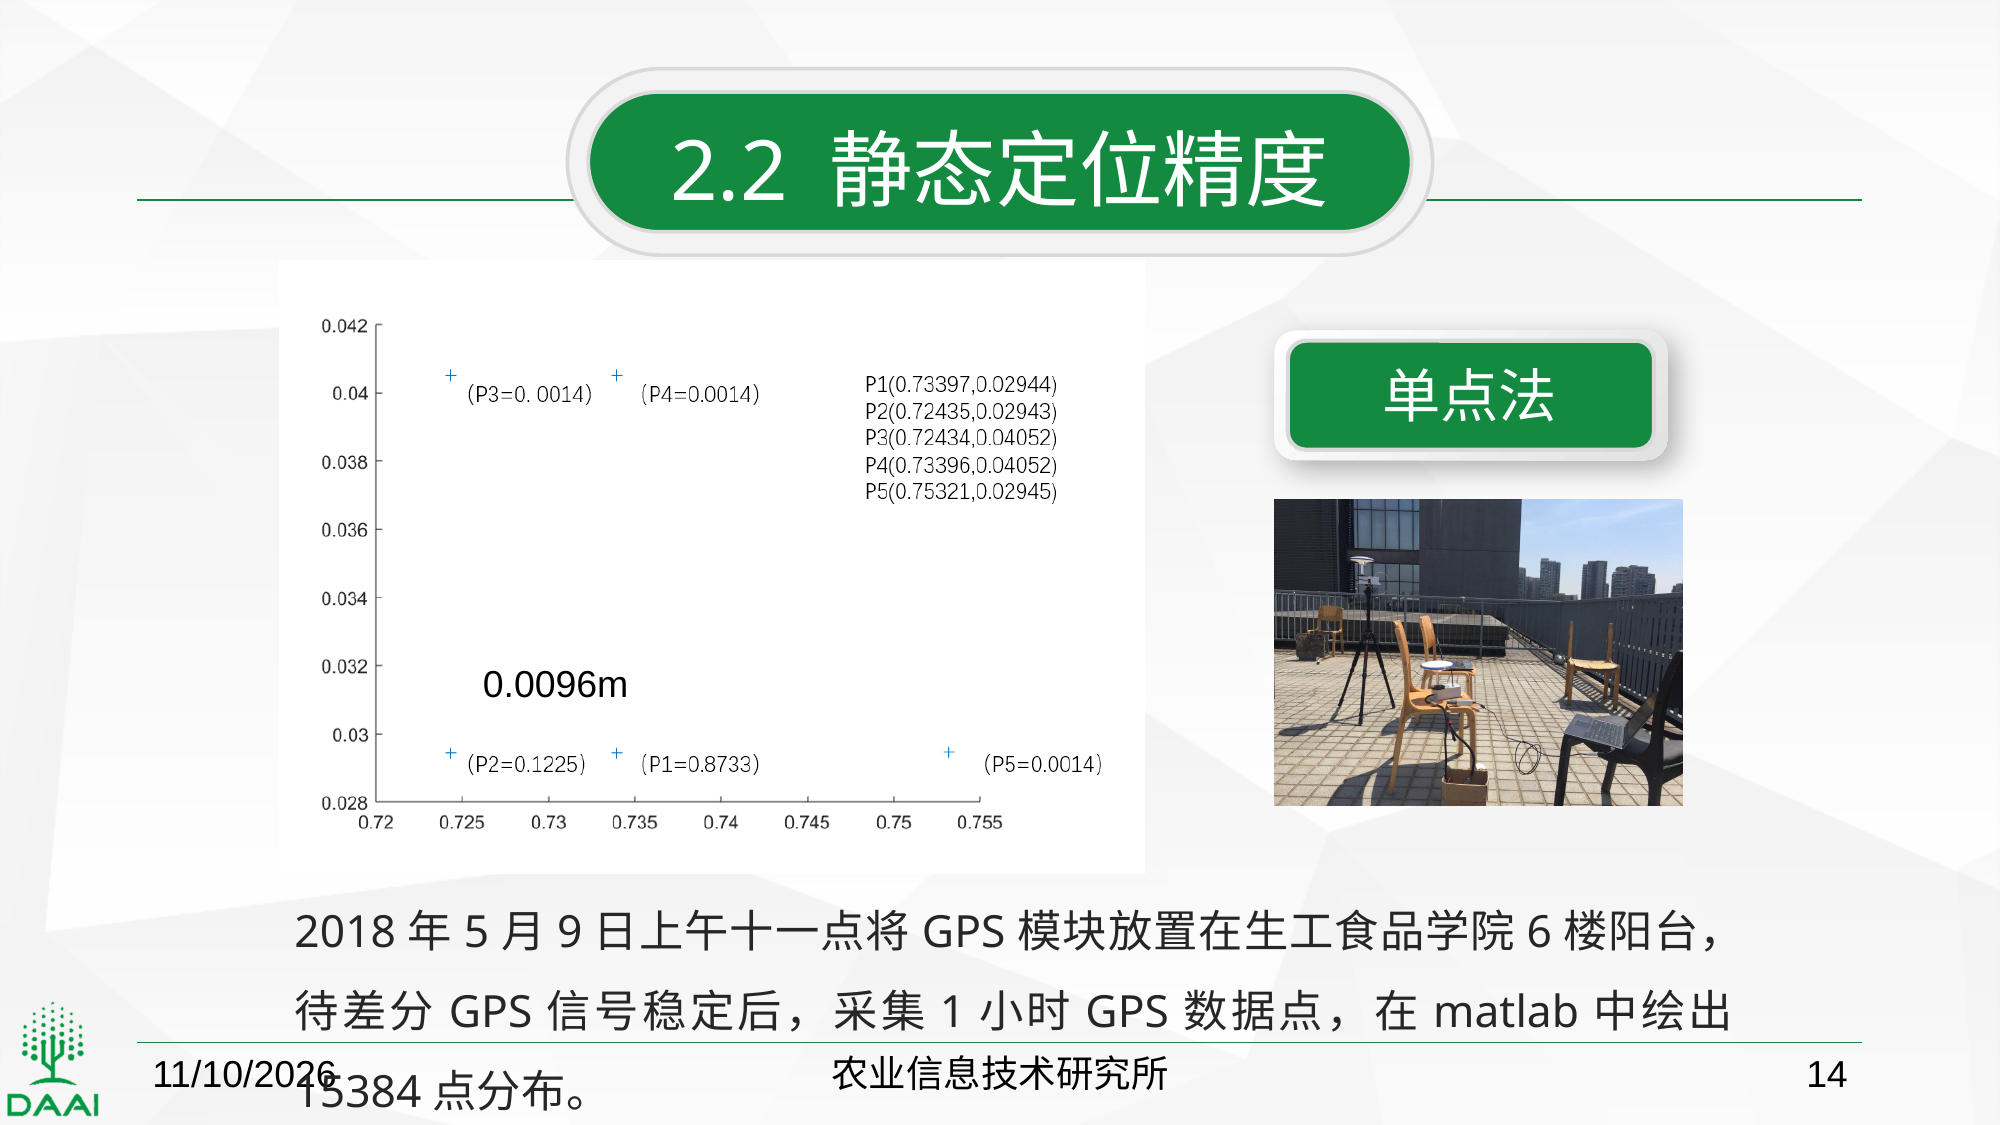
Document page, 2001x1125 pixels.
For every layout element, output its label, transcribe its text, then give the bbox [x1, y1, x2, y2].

text_box 2018年5月9日上午十一点将GPS模块放置在生工食品学院6楼阳台，待差分GPS信号稳定后，采集1小时GPS数据点，在matlab中绘出15384点分布。 [279, 869, 1759, 1124]
footer 农业信息技术研究所 [662, 1042, 1338, 1103]
slide_number 14 [1412, 1042, 1863, 1103]
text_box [1274, 330, 1668, 461]
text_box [567, 68, 1433, 349]
picture [0, 0, 2000, 1125]
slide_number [137, 1042, 588, 1103]
